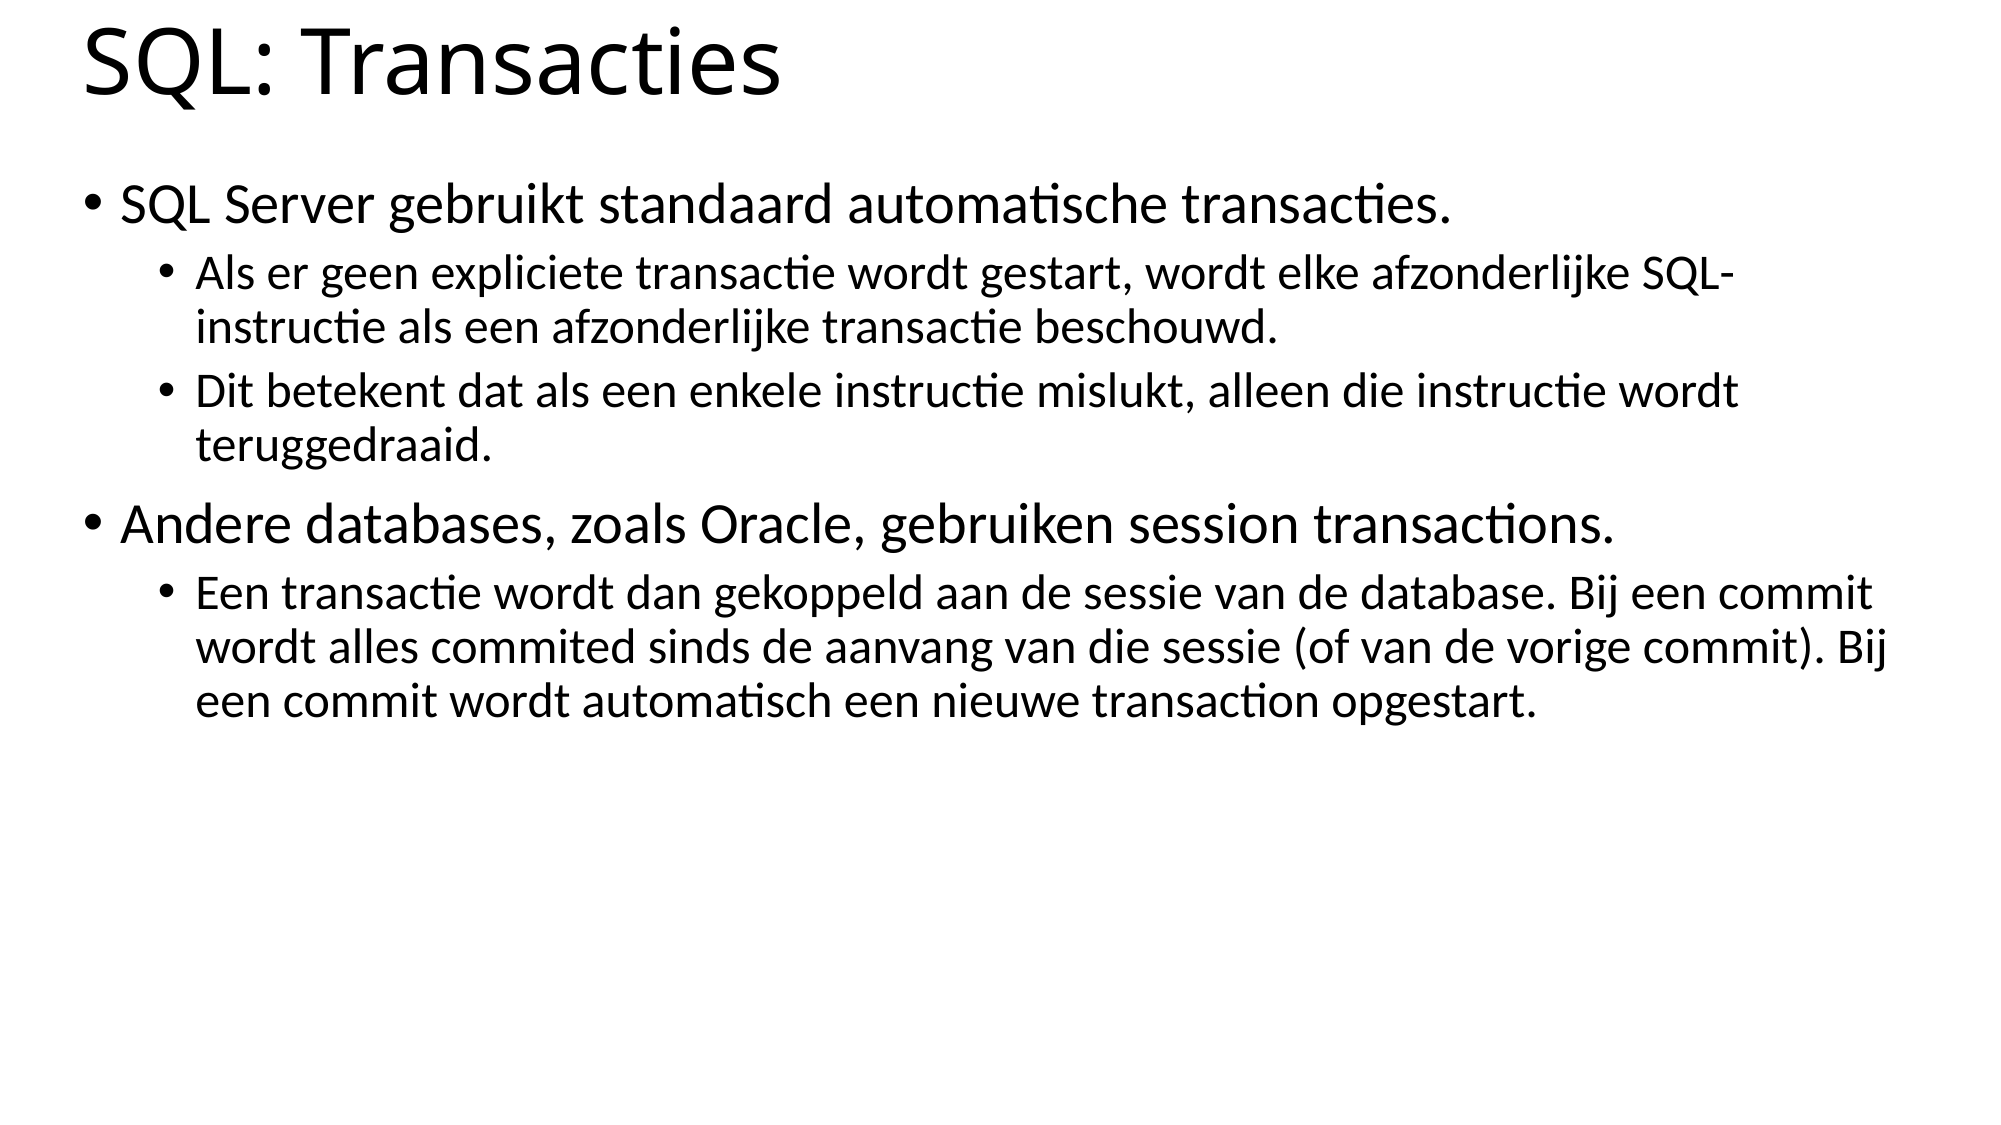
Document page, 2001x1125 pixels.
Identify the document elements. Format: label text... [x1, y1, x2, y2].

title SQL: Transacties [67, 0, 1793, 131]
list SQL Server gebruikt standaard automatische transacties. Als er geen expliciete transactie wordt gestart, wordt elke afzonderlijke SQL-instructie als een afzonderlijke transactie beschouwd. Dit betekent dat als een enkele instructie mislukt, alleen die instructie wordt teruggedraaid. Andere databases, zoals Oracle, gebruiken session transactions. Een transactie wordt dan gekoppeld aan de sessie van de database. Bij een commit wordt alles commited sinds de aanvang van die sessie (of van de vorige commit). Bij een commit wordt automatisch een nieuwe transaction opgestart. [67, 165, 1932, 1087]
